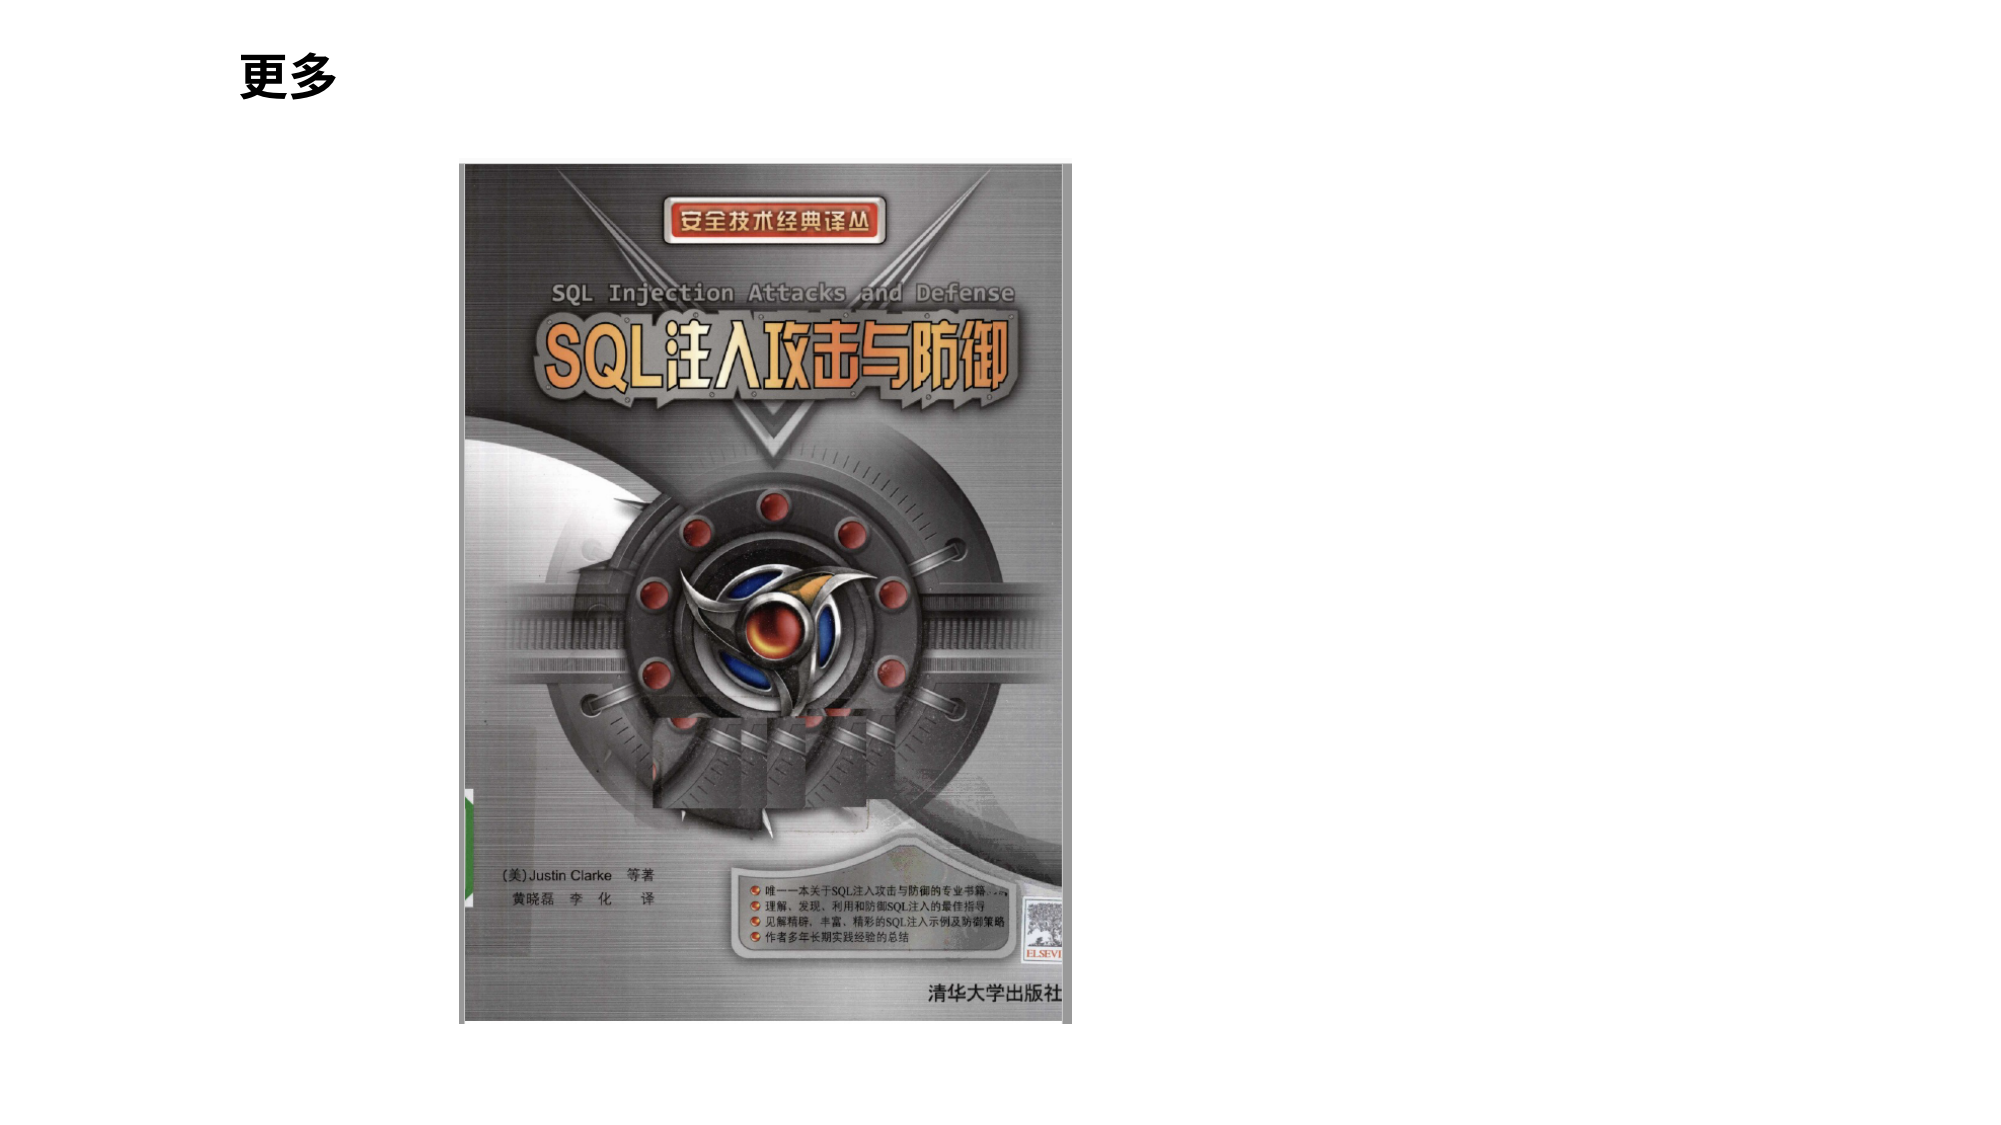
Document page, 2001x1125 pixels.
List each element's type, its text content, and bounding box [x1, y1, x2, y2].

text_box 更多 [223, 37, 1921, 158]
picture [459, 158, 1072, 1024]
